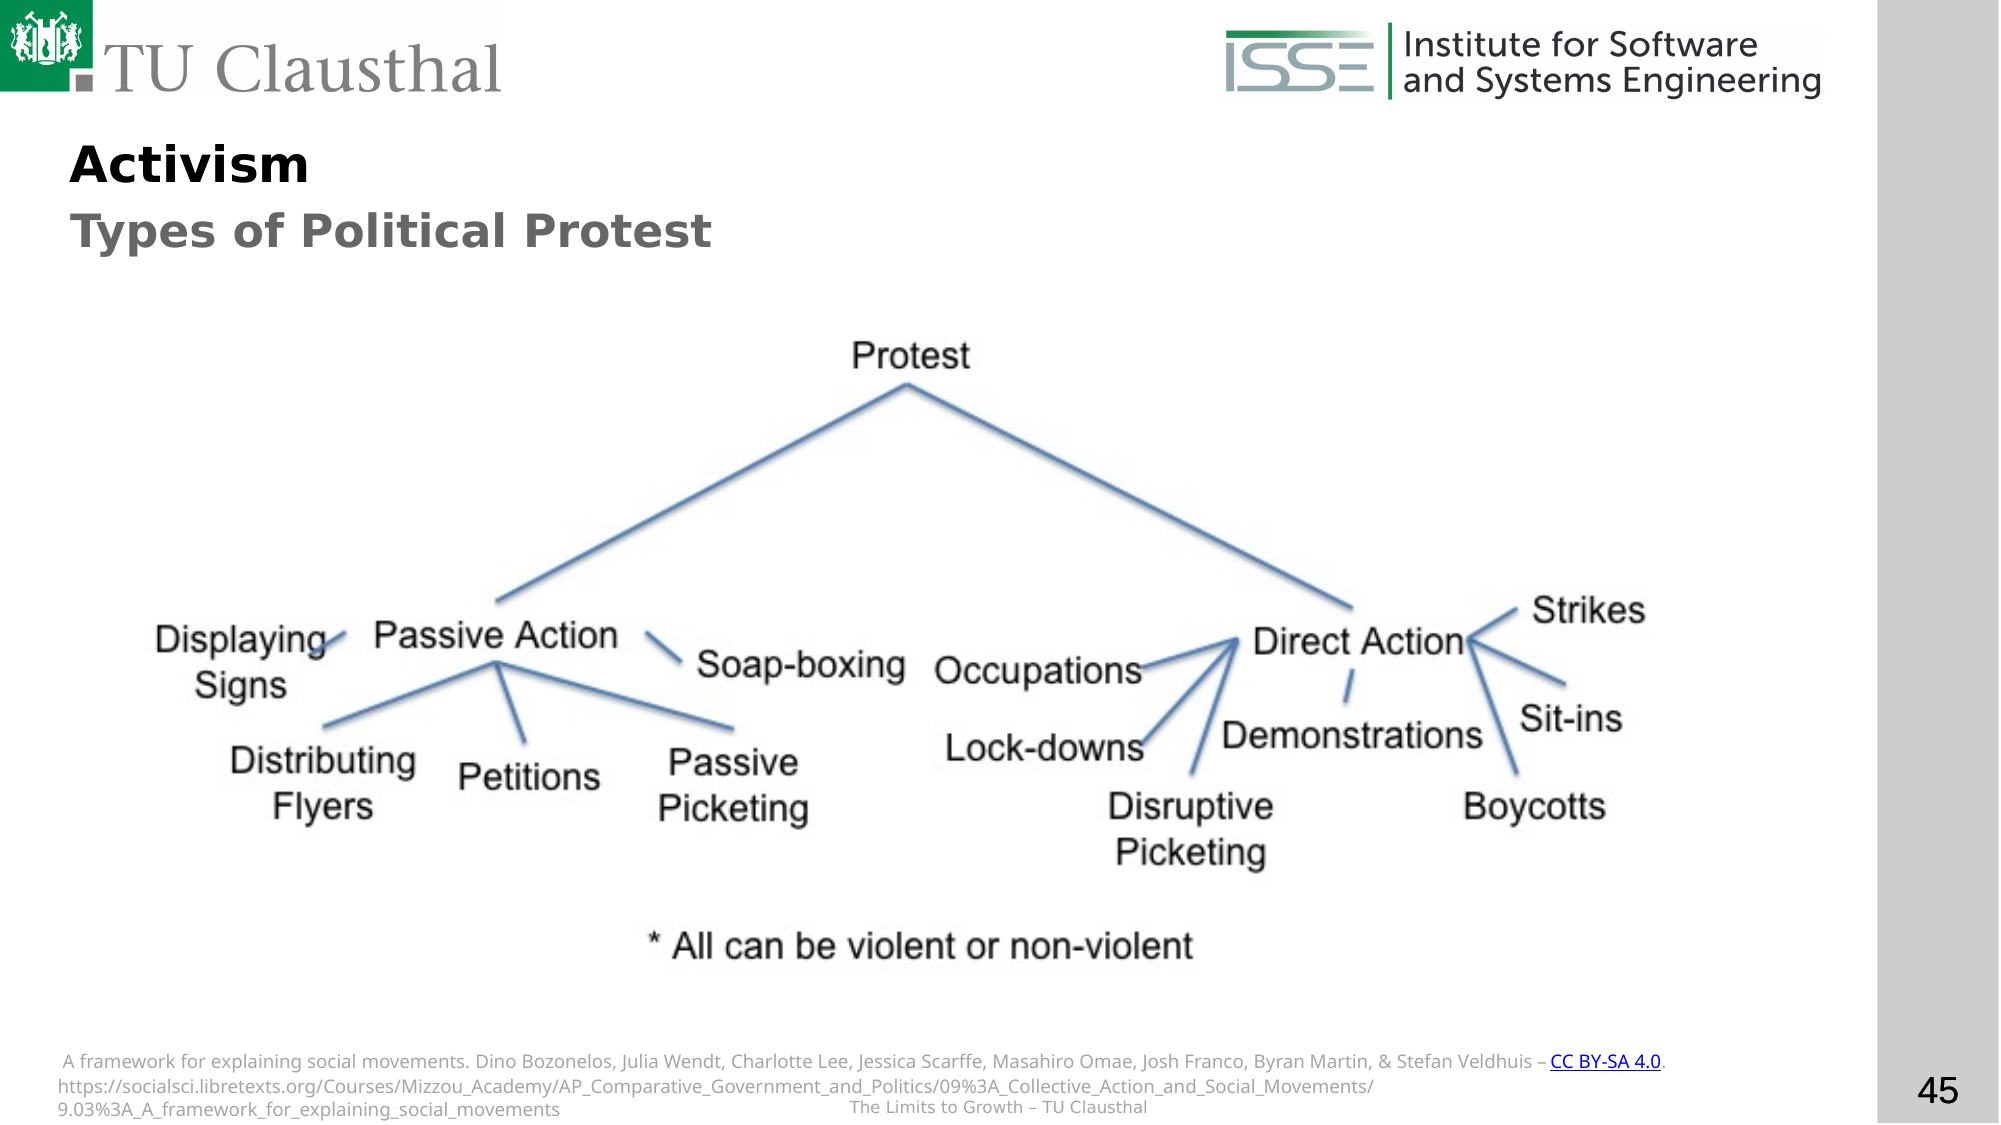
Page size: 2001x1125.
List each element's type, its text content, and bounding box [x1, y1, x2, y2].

text_box [55, 306, 1817, 1033]
picture [133, 321, 1652, 976]
text_box A framework for explaining social movements. Dino Bozonelos, Julia Wendt, Charlotte Lee, Jessica Scarffe, Masahiro Omae, Josh Franco, Byran Martin, & Stefan Veldhuis – CC BY-SA 4.0. https://socialsci.libretexts.org/Courses/Mizzou_Academy/AP_Comparative_Government_and_Politics/09%3A_Collective_Action_and_Social_Movements/9.03%3A_A_framework_for_explaining_social_movements . [42, 1041, 1829, 1125]
picture [1218, 22, 1826, 106]
text_box Activism [55, 125, 1817, 206]
picture [0, 0, 501, 92]
text_box Types of Political Protest [70, 188, 1769, 270]
